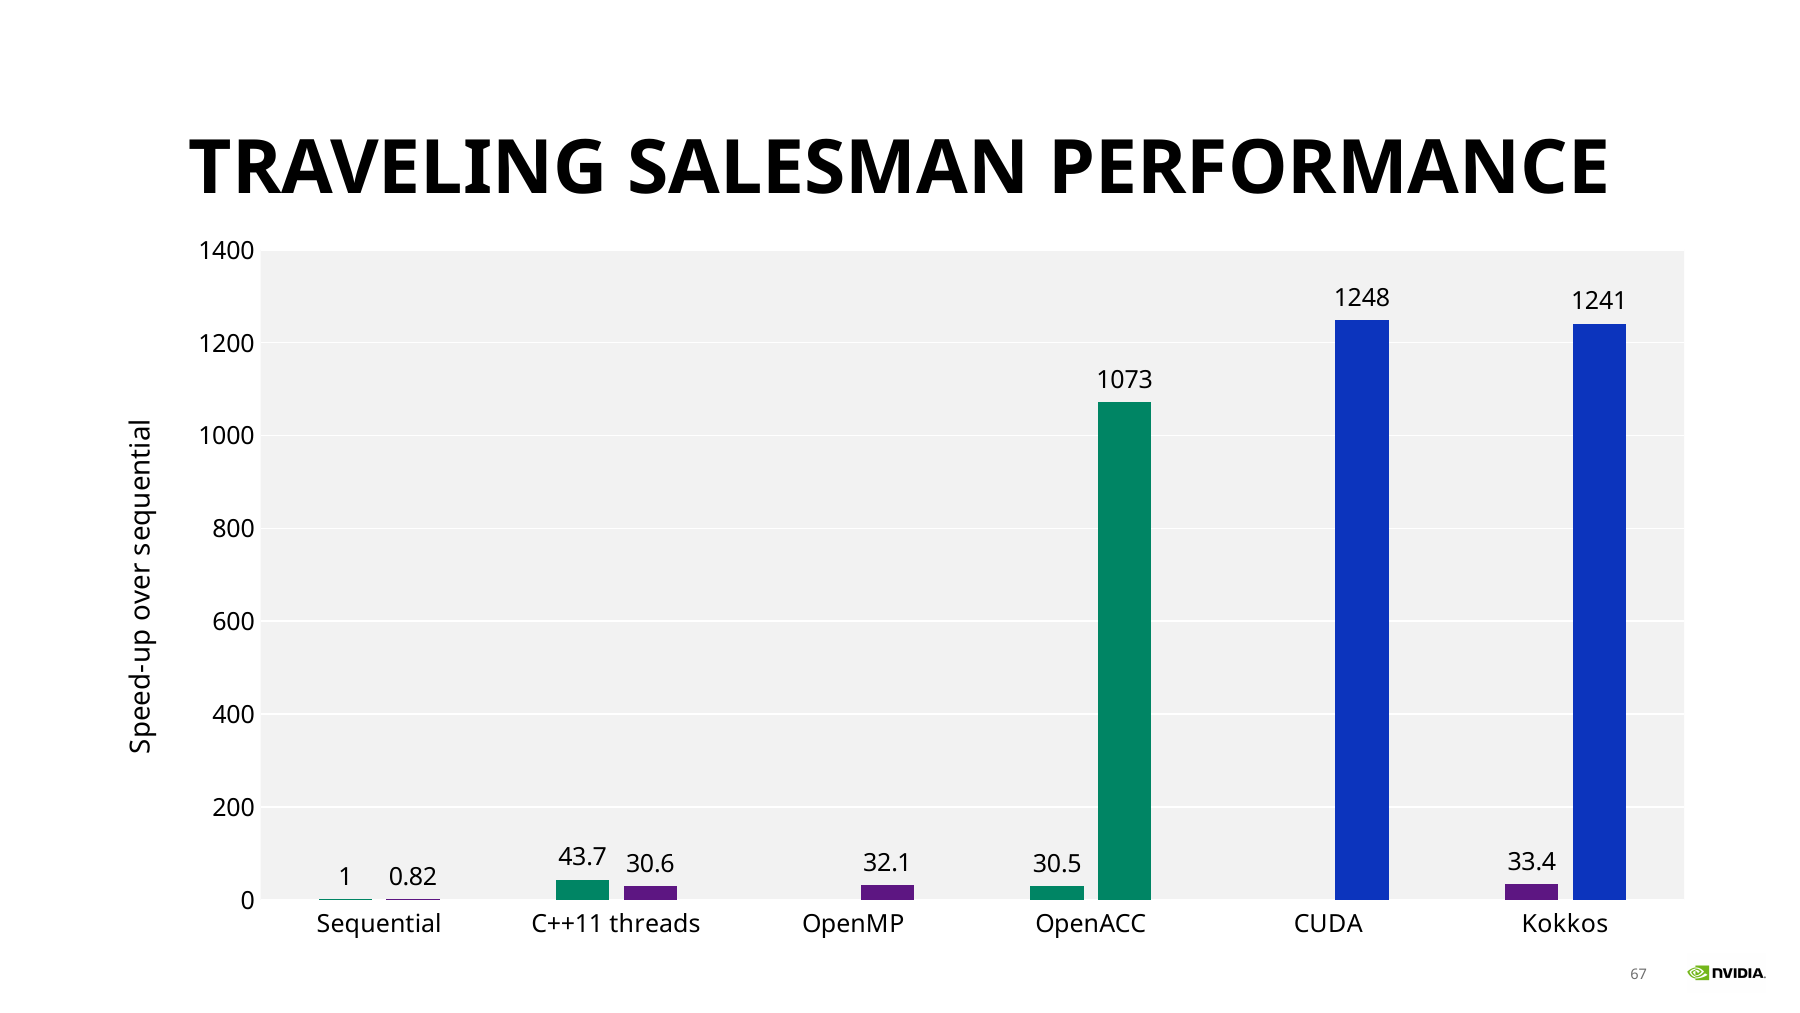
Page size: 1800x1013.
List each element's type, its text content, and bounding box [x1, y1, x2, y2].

title Traveling Salesman Performance [81, 120, 1719, 219]
picture [1687, 953, 1766, 993]
chart [84, 217, 1717, 956]
